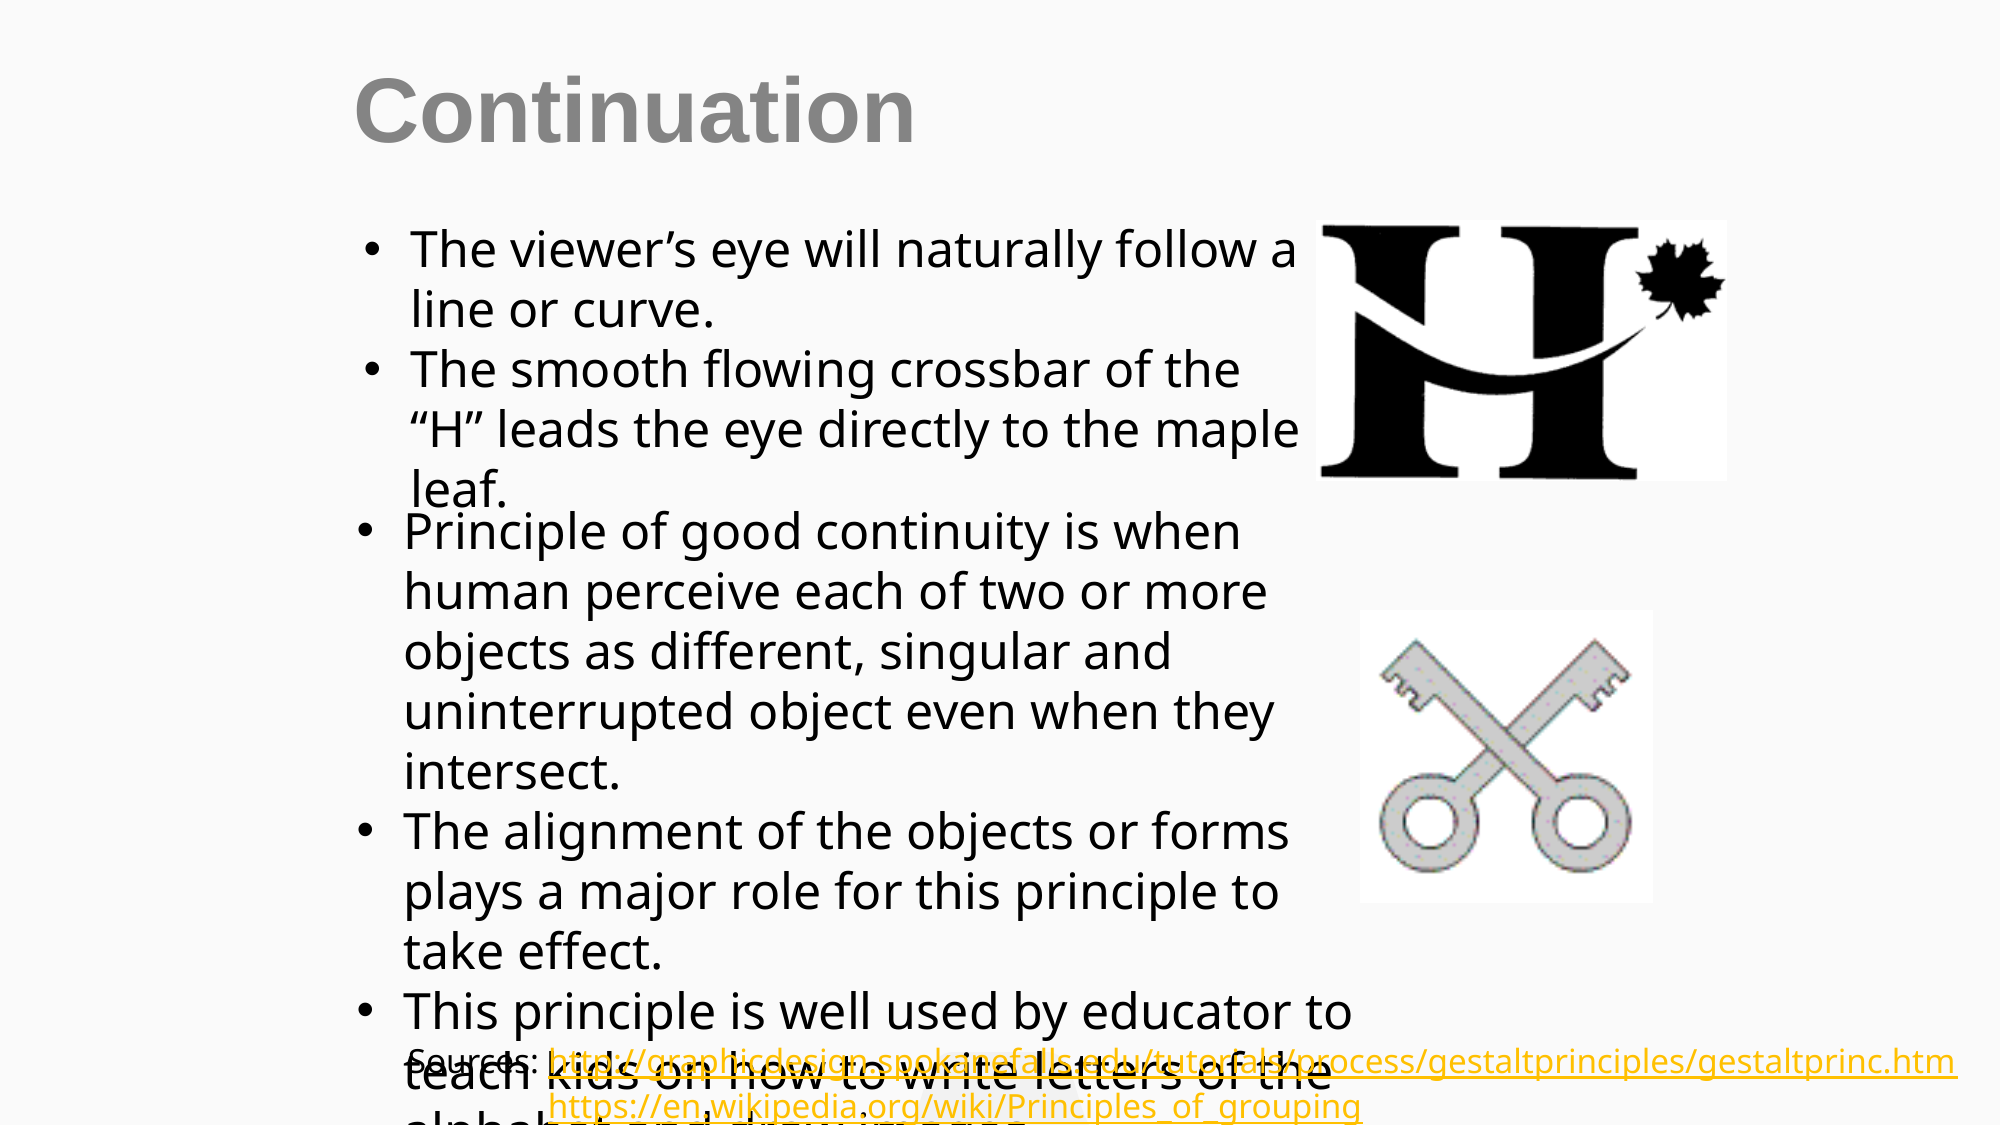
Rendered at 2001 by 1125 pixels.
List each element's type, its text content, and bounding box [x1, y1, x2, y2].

text_box Sources: http://graphicdesign.spokanefalls.edu/tutorials/process/gestaltprinciples/gestaltprinc.htm https://en.wikipedia.org/wiki/Principles_of_grouping [393, 1033, 1973, 1125]
text_box Principle of good continuity is when human perceive each of two or more objects as different, singular and uninterrupted object even when they intersect. The alignment of the objects or forms plays a major role for this principle to take effect. This principle is well used by educator to teach kids on how to write letters of the alphabet and draw images. [341, 491, 1399, 1125]
text_box Continuation [338, 43, 934, 169]
text_box The viewer’s eye will naturally follow a line or curve. The smooth flowing crossbar of the “H” leads the eye directly to the maple leaf. [348, 210, 1317, 491]
picture [1360, 610, 1653, 903]
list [1316, 221, 1727, 481]
